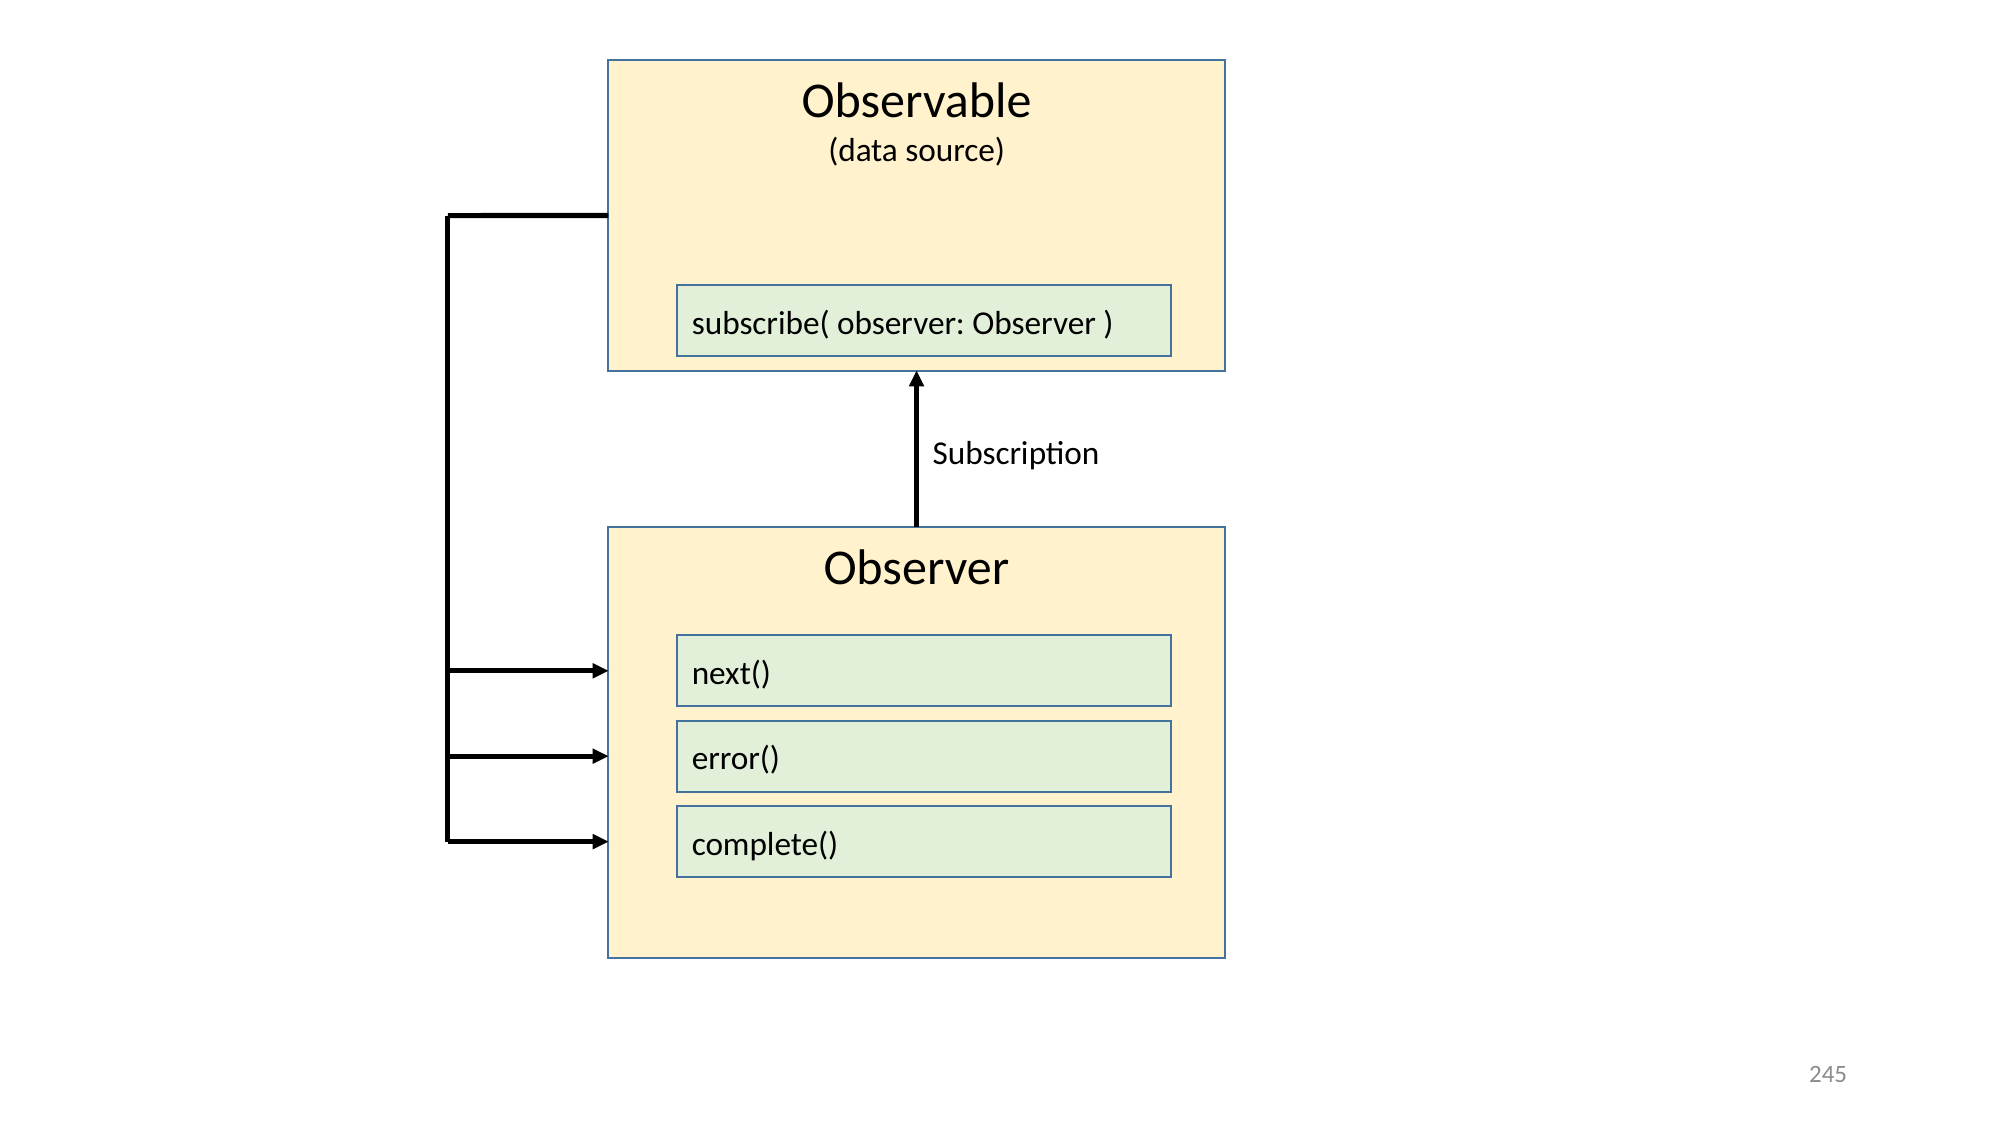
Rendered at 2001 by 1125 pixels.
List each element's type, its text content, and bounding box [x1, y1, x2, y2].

text_box complete() [676, 805, 1172, 878]
text_box next() [676, 634, 1172, 707]
text_box subscribe( observer: Observer ) [676, 284, 1172, 357]
text_box error() [676, 720, 1172, 793]
text_box Observer [607, 526, 1226, 959]
text_box Subscription [918, 423, 1115, 479]
slide_number 245 [1412, 1042, 1863, 1103]
text_box Observable (data source) [607, 59, 1226, 372]
